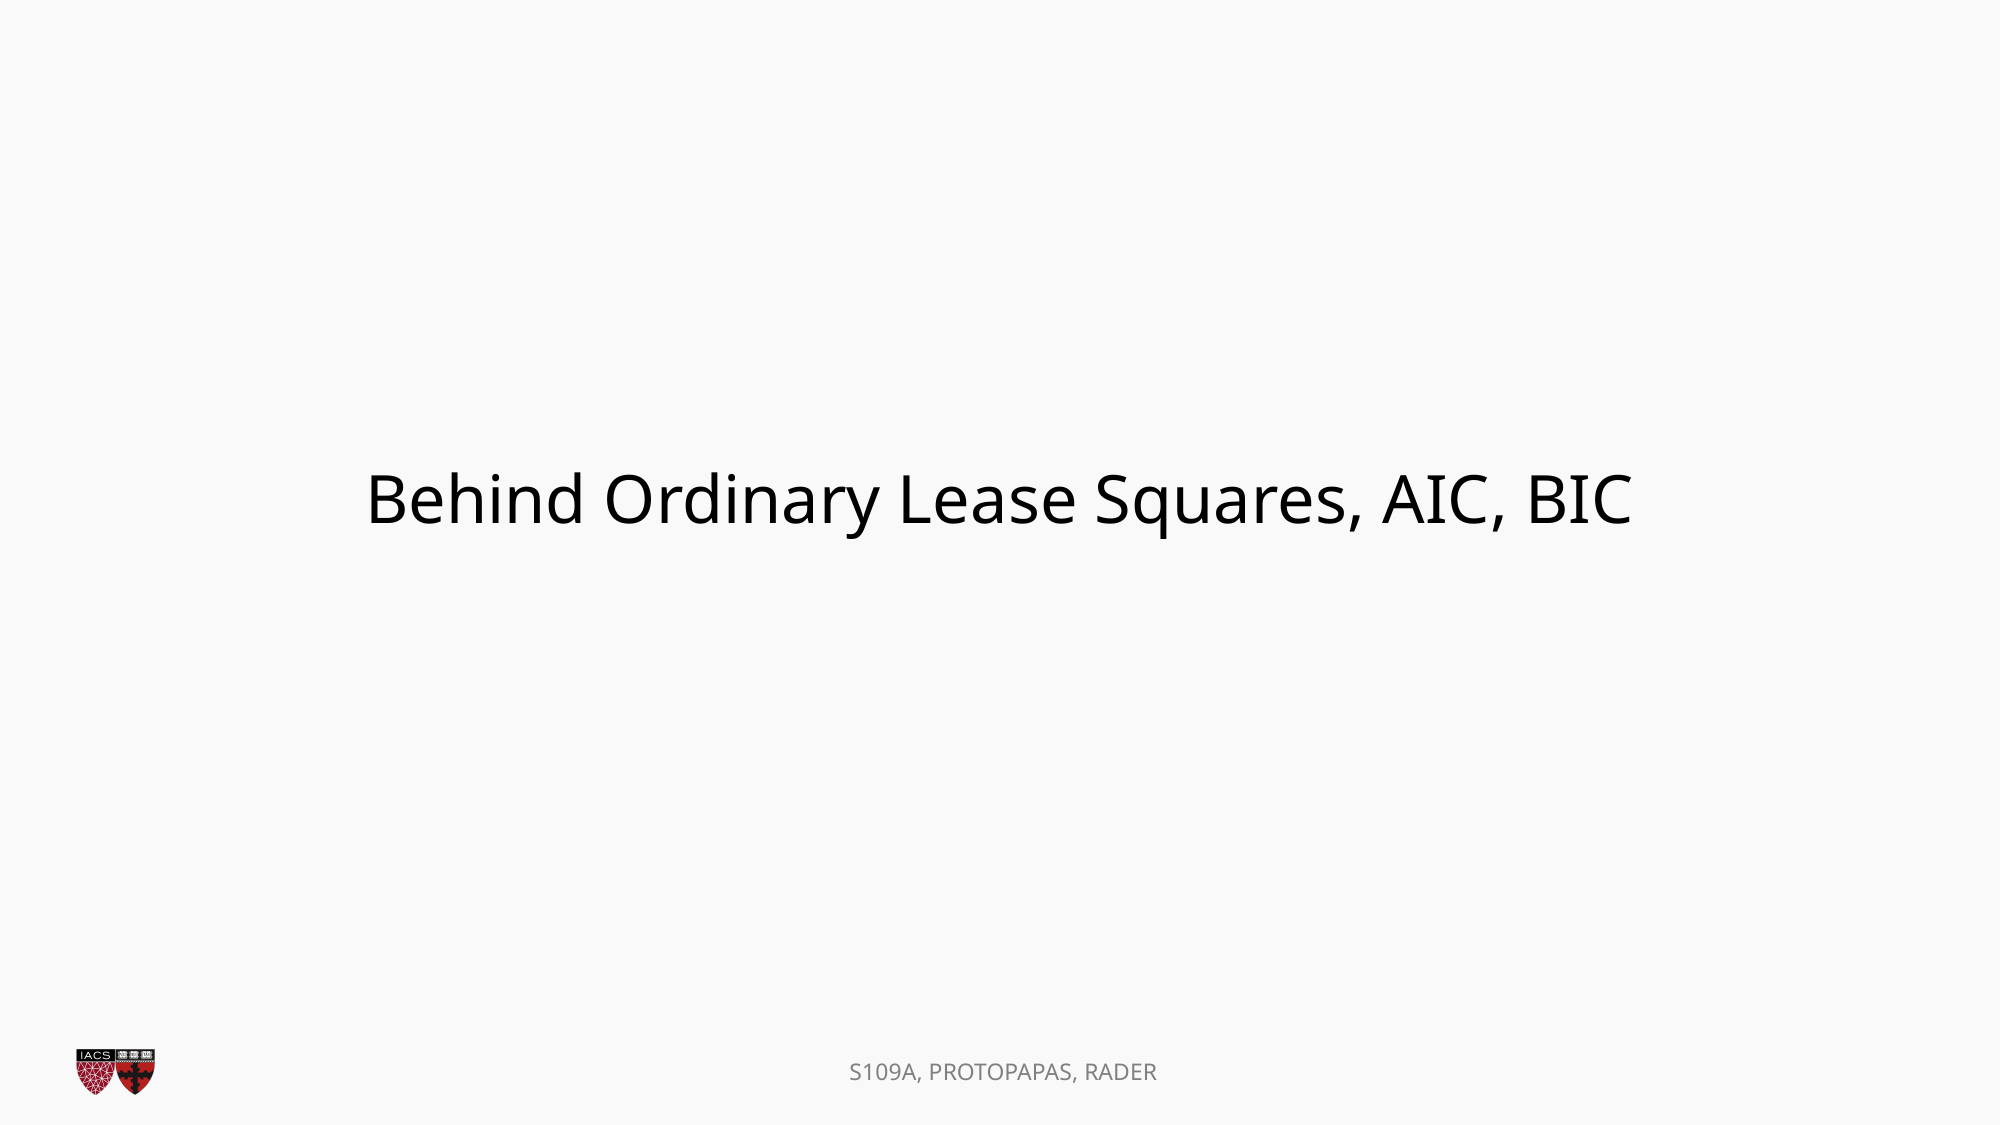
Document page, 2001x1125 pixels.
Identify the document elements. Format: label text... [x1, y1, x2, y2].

title Behind Ordinary Lease Squares, AIC, BIC [99, 449, 1900, 576]
picture [75, 1049, 155, 1095]
